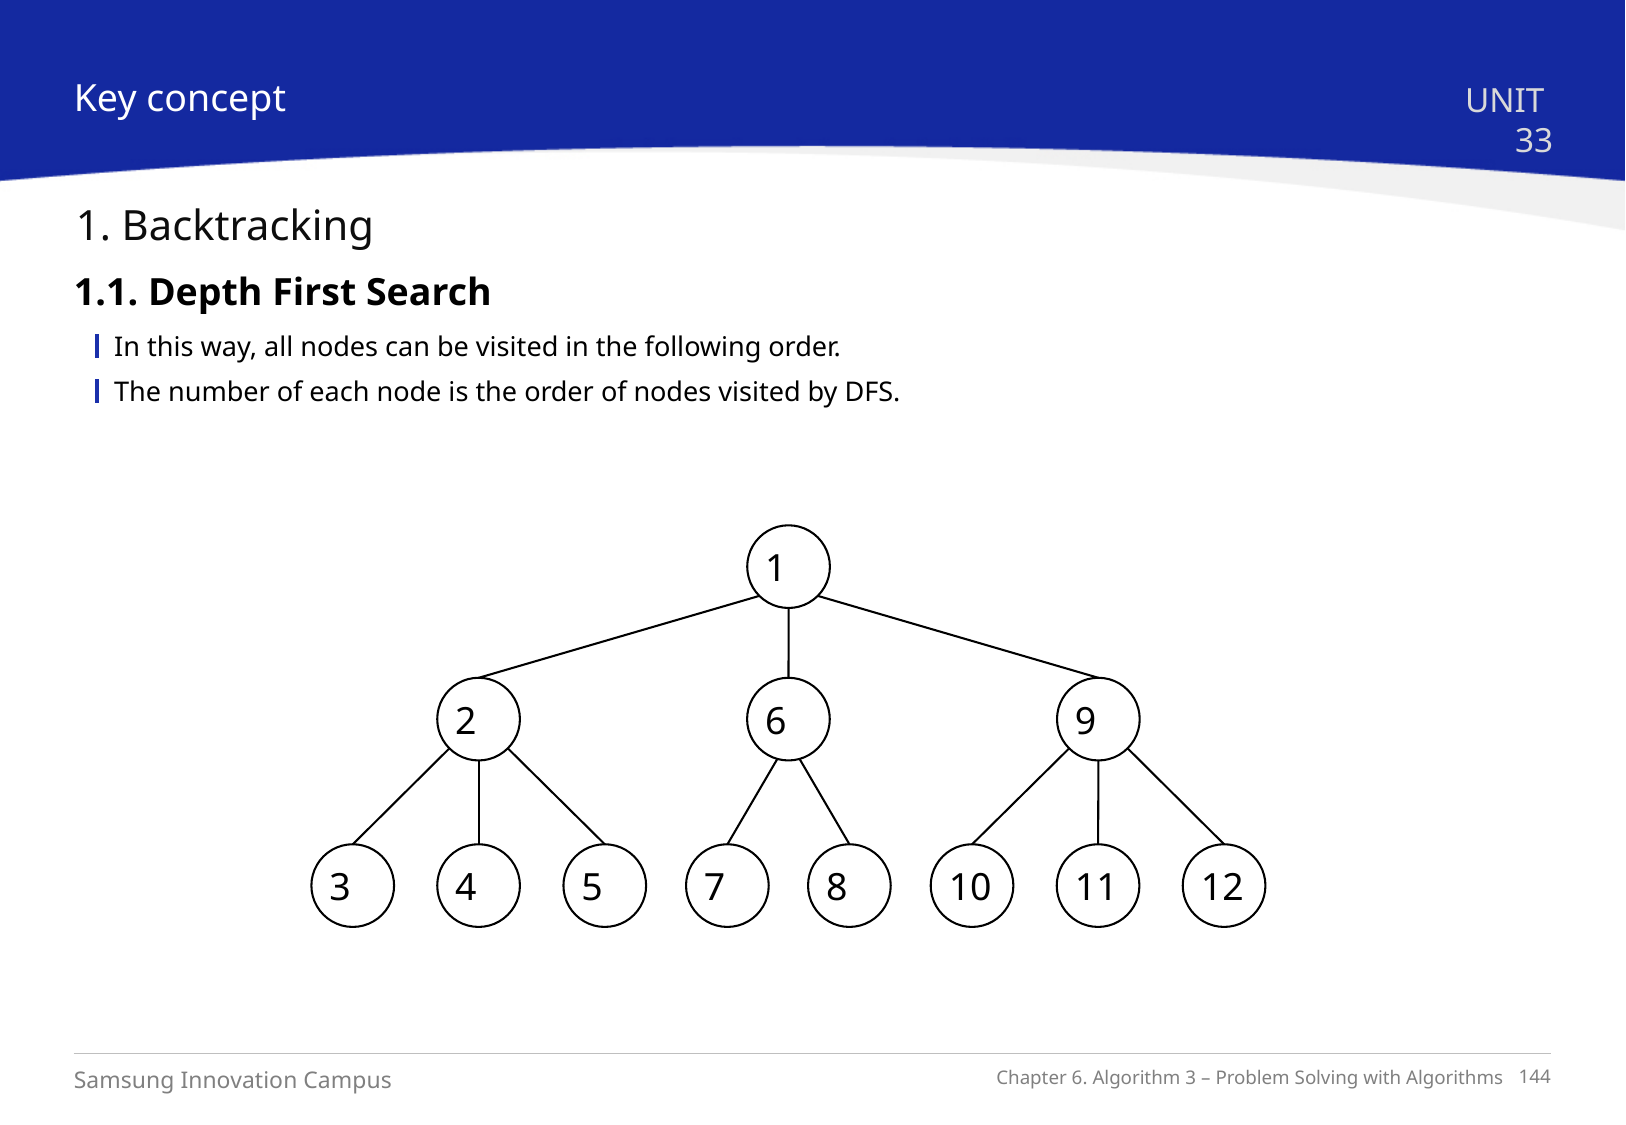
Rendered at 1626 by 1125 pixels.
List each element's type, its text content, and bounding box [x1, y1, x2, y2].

text_box Key concept [73, 73, 981, 120]
text_box In this way, all nodes can be visited in the following order. The number of each node is the order of nodes visited by DFS. [94, 329, 1554, 408]
picture [0, 0, 1625, 1125]
text_box UNIT 33 [1422, 78, 1554, 159]
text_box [311, 525, 1266, 927]
text_box 1.1. Depth First Search [59, 260, 872, 320]
text_box 1. Backtracking [75, 198, 1554, 250]
